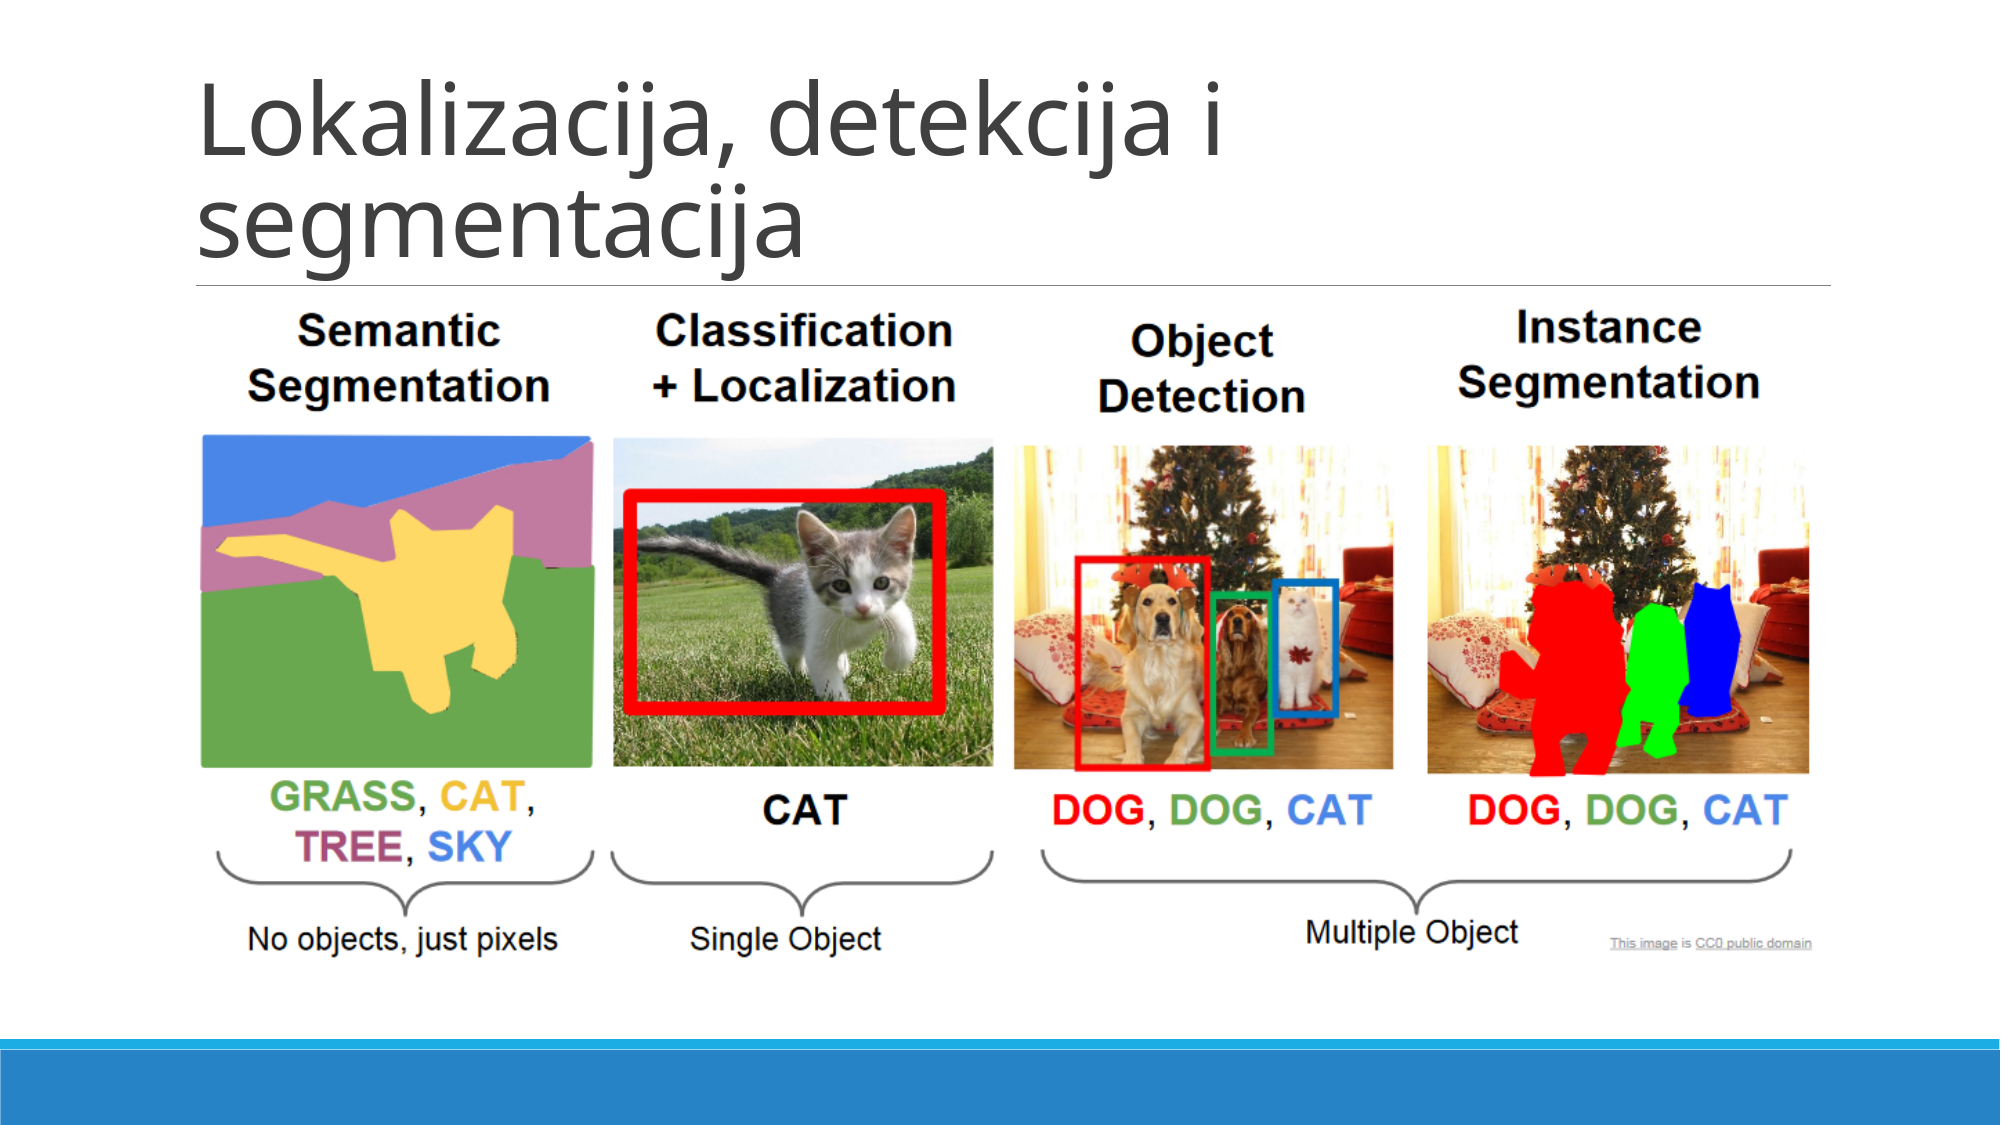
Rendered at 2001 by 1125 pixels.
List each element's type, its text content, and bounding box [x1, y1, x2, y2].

title Lokalizacija, detekcija i segmentacija [180, 47, 1830, 285]
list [191, 302, 1818, 964]
